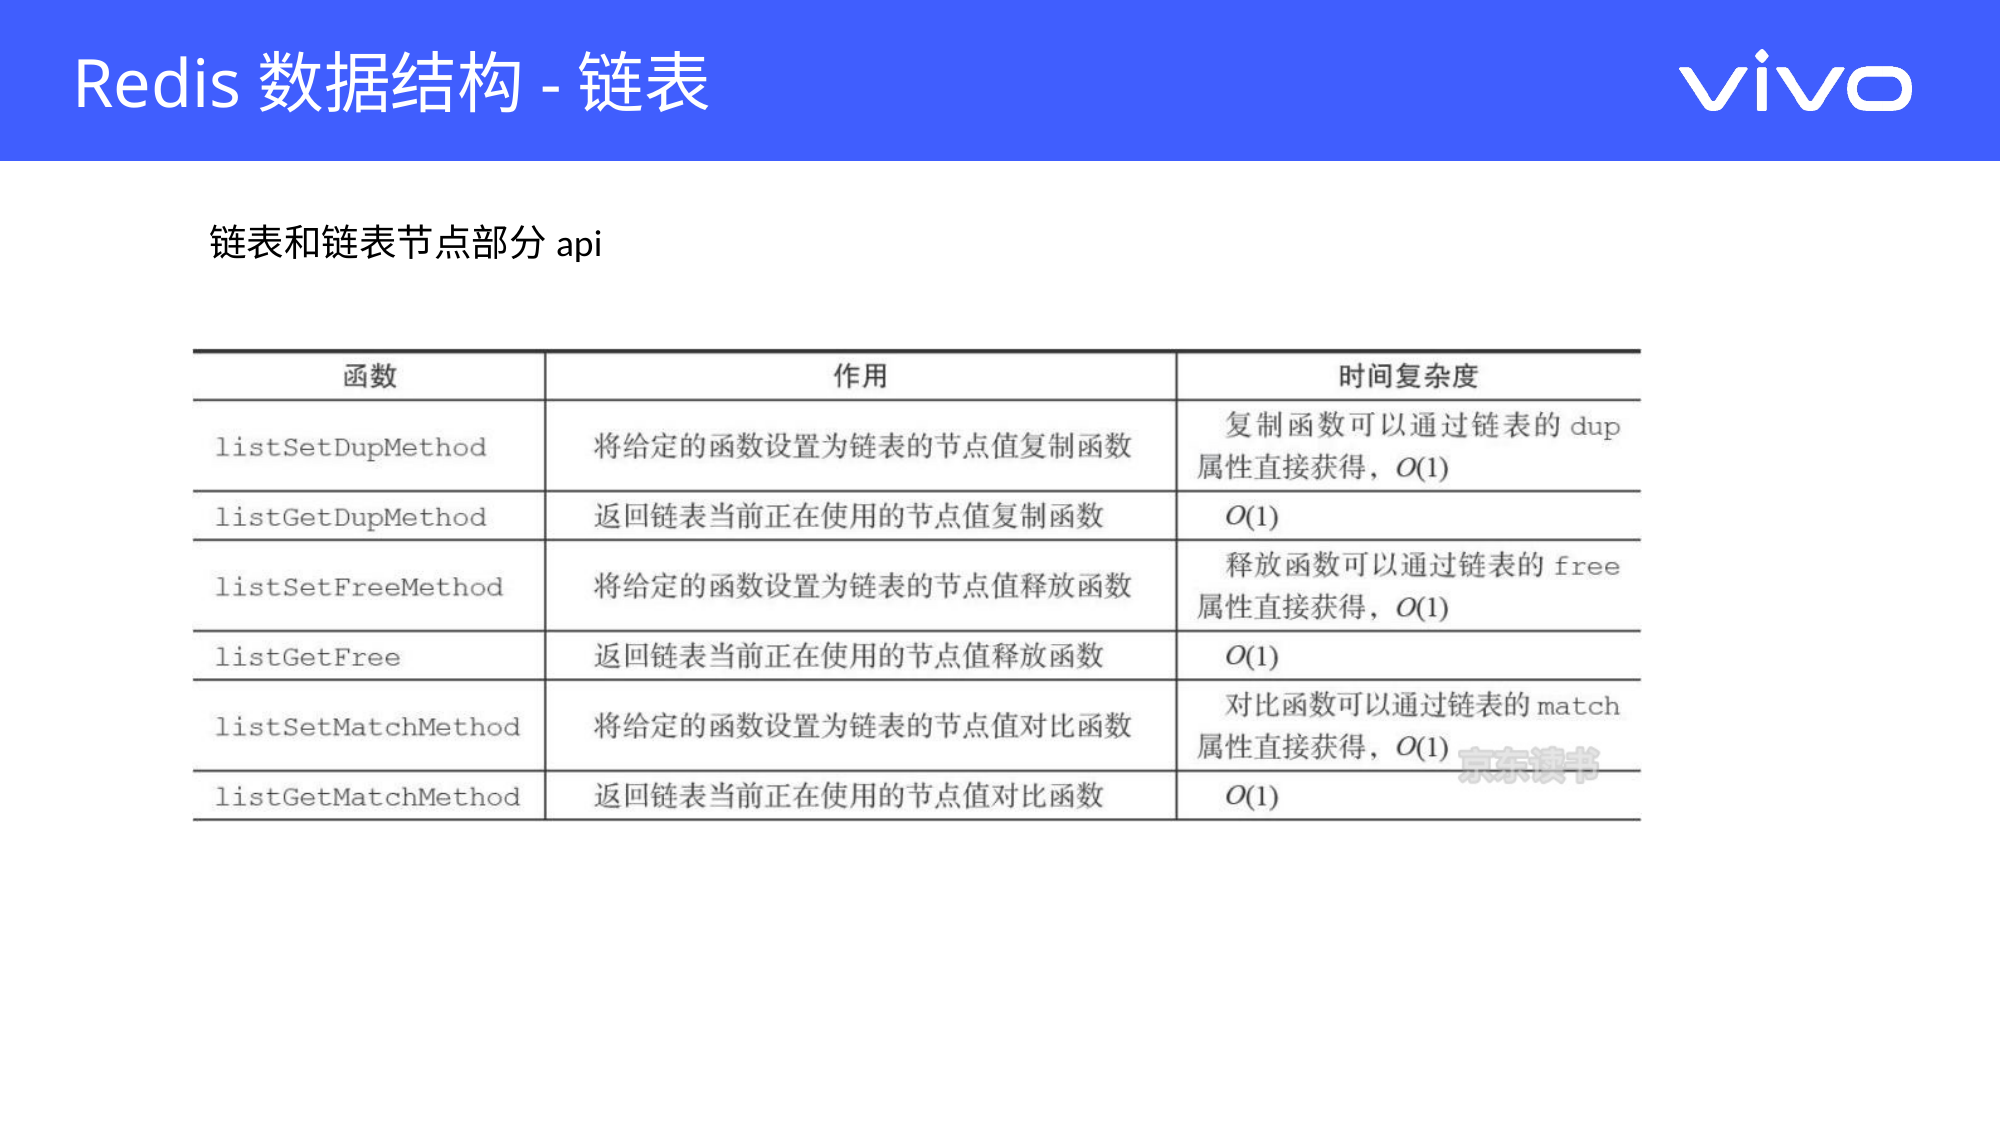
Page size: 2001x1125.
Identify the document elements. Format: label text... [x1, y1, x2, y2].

picture [192, 348, 1642, 822]
picture [0, 0, 2000, 161]
text_box 链表和链表节点部分api [194, 211, 618, 272]
